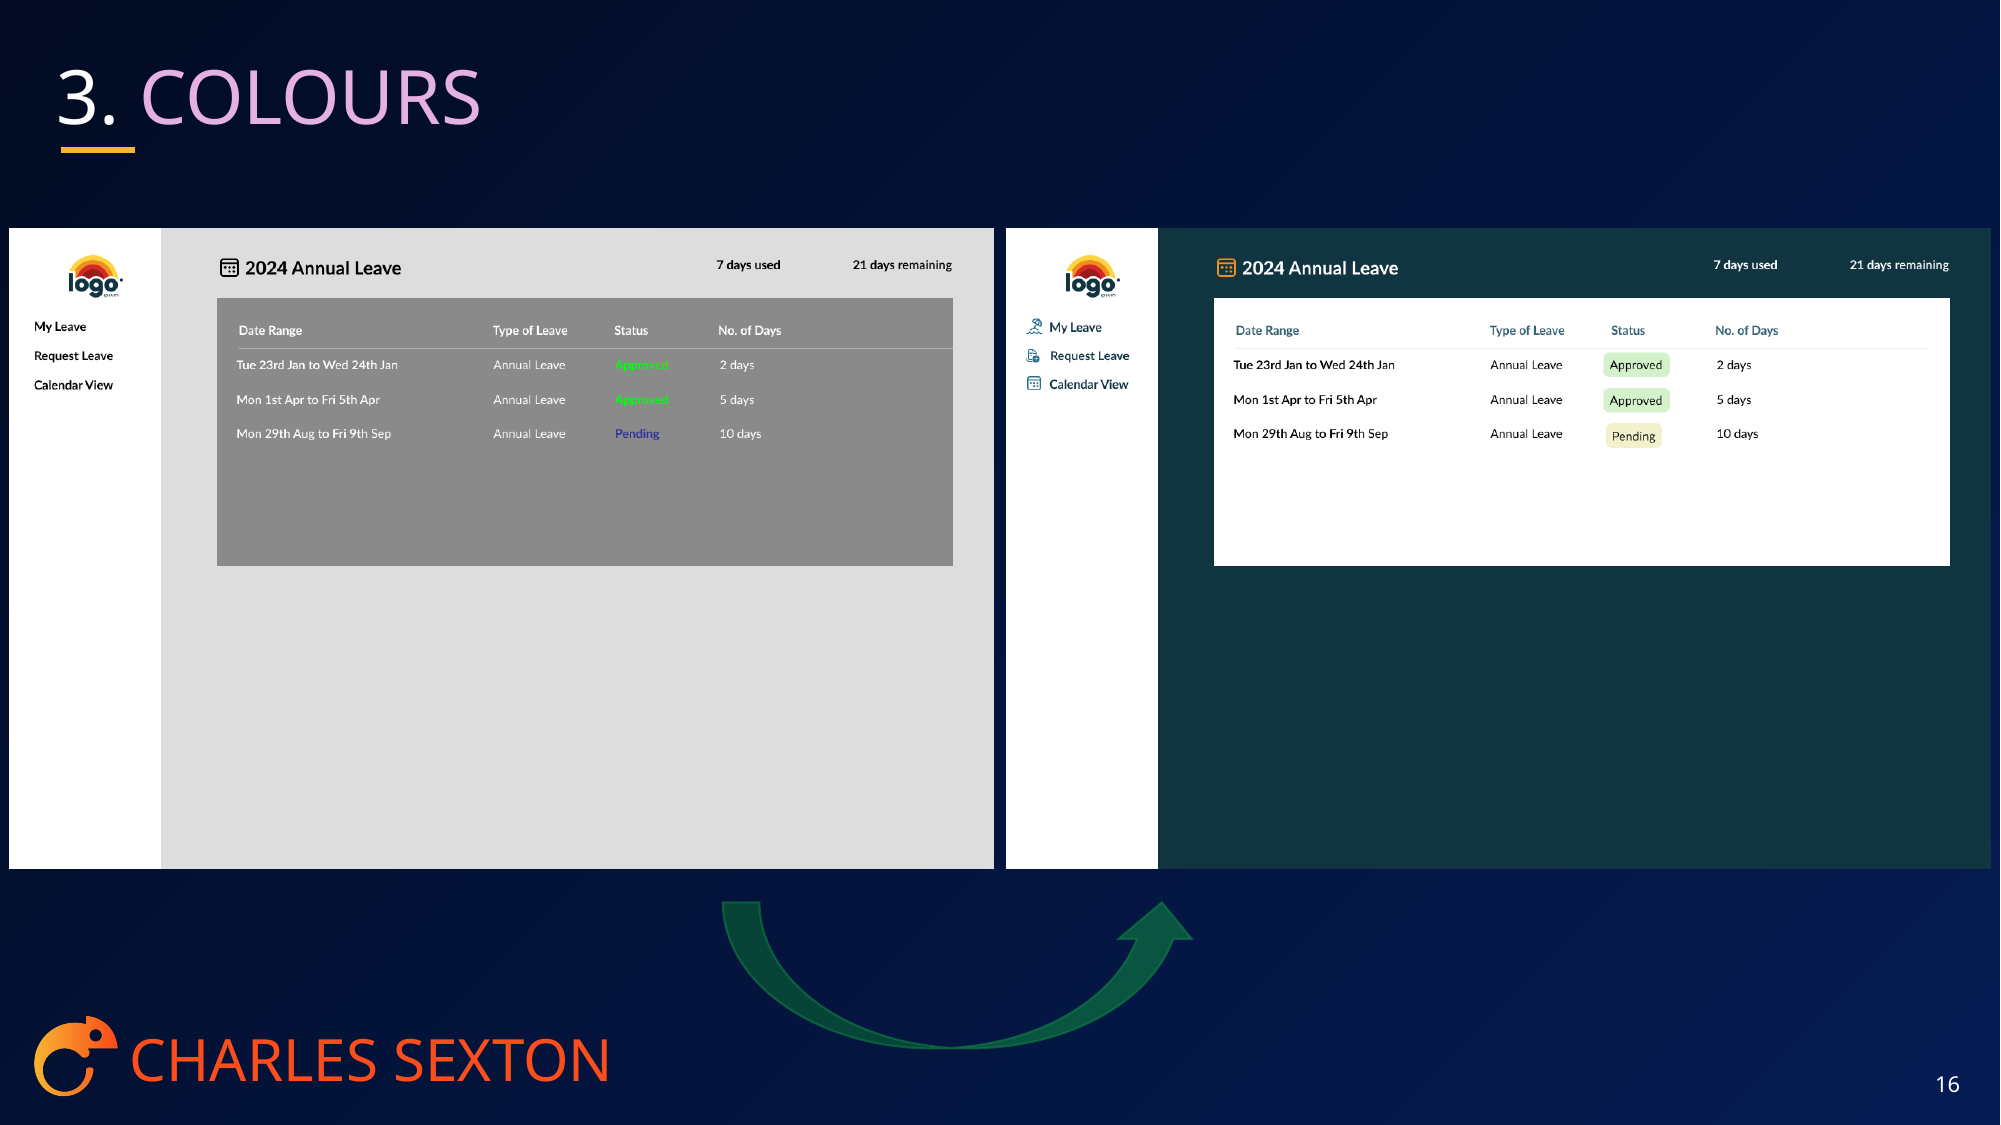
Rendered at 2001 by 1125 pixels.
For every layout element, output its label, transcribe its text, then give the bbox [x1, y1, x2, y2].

picture [33, 1015, 119, 1097]
picture [1006, 228, 1991, 869]
text_box CHARLES SEXTON [115, 1015, 629, 1100]
text_box [721, 900, 1194, 1050]
text_box 3. COLOURS [41, 52, 1061, 127]
slide_number 16 [1904, 1055, 1991, 1116]
picture [9, 228, 994, 869]
text_box [994, 537, 1006, 588]
